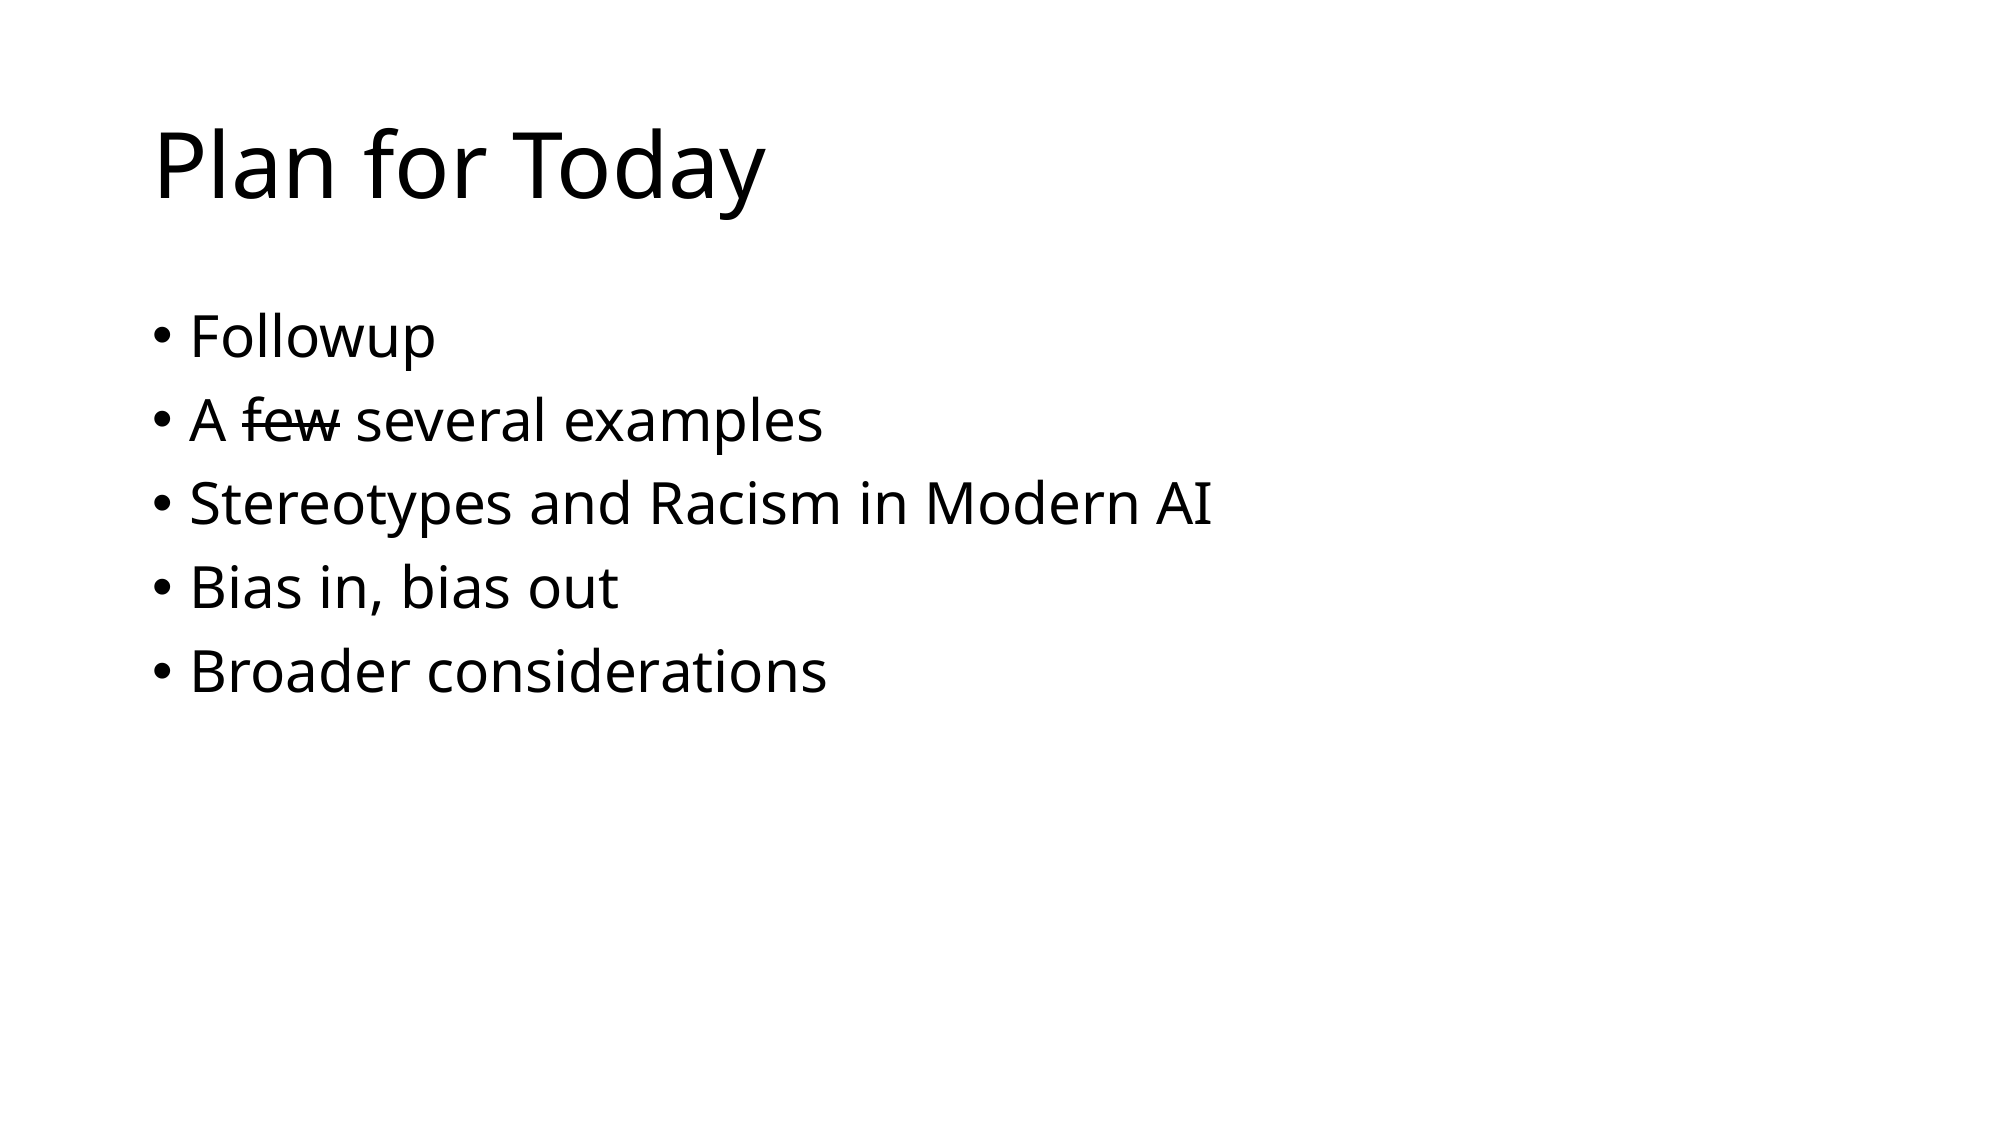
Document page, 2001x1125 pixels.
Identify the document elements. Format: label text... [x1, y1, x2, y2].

title Plan for Today [137, 59, 1863, 278]
list Followup A few several examples Stereotypes and Racism in Modern AI Bias in, bias out Broader considerations [137, 299, 1863, 1014]
